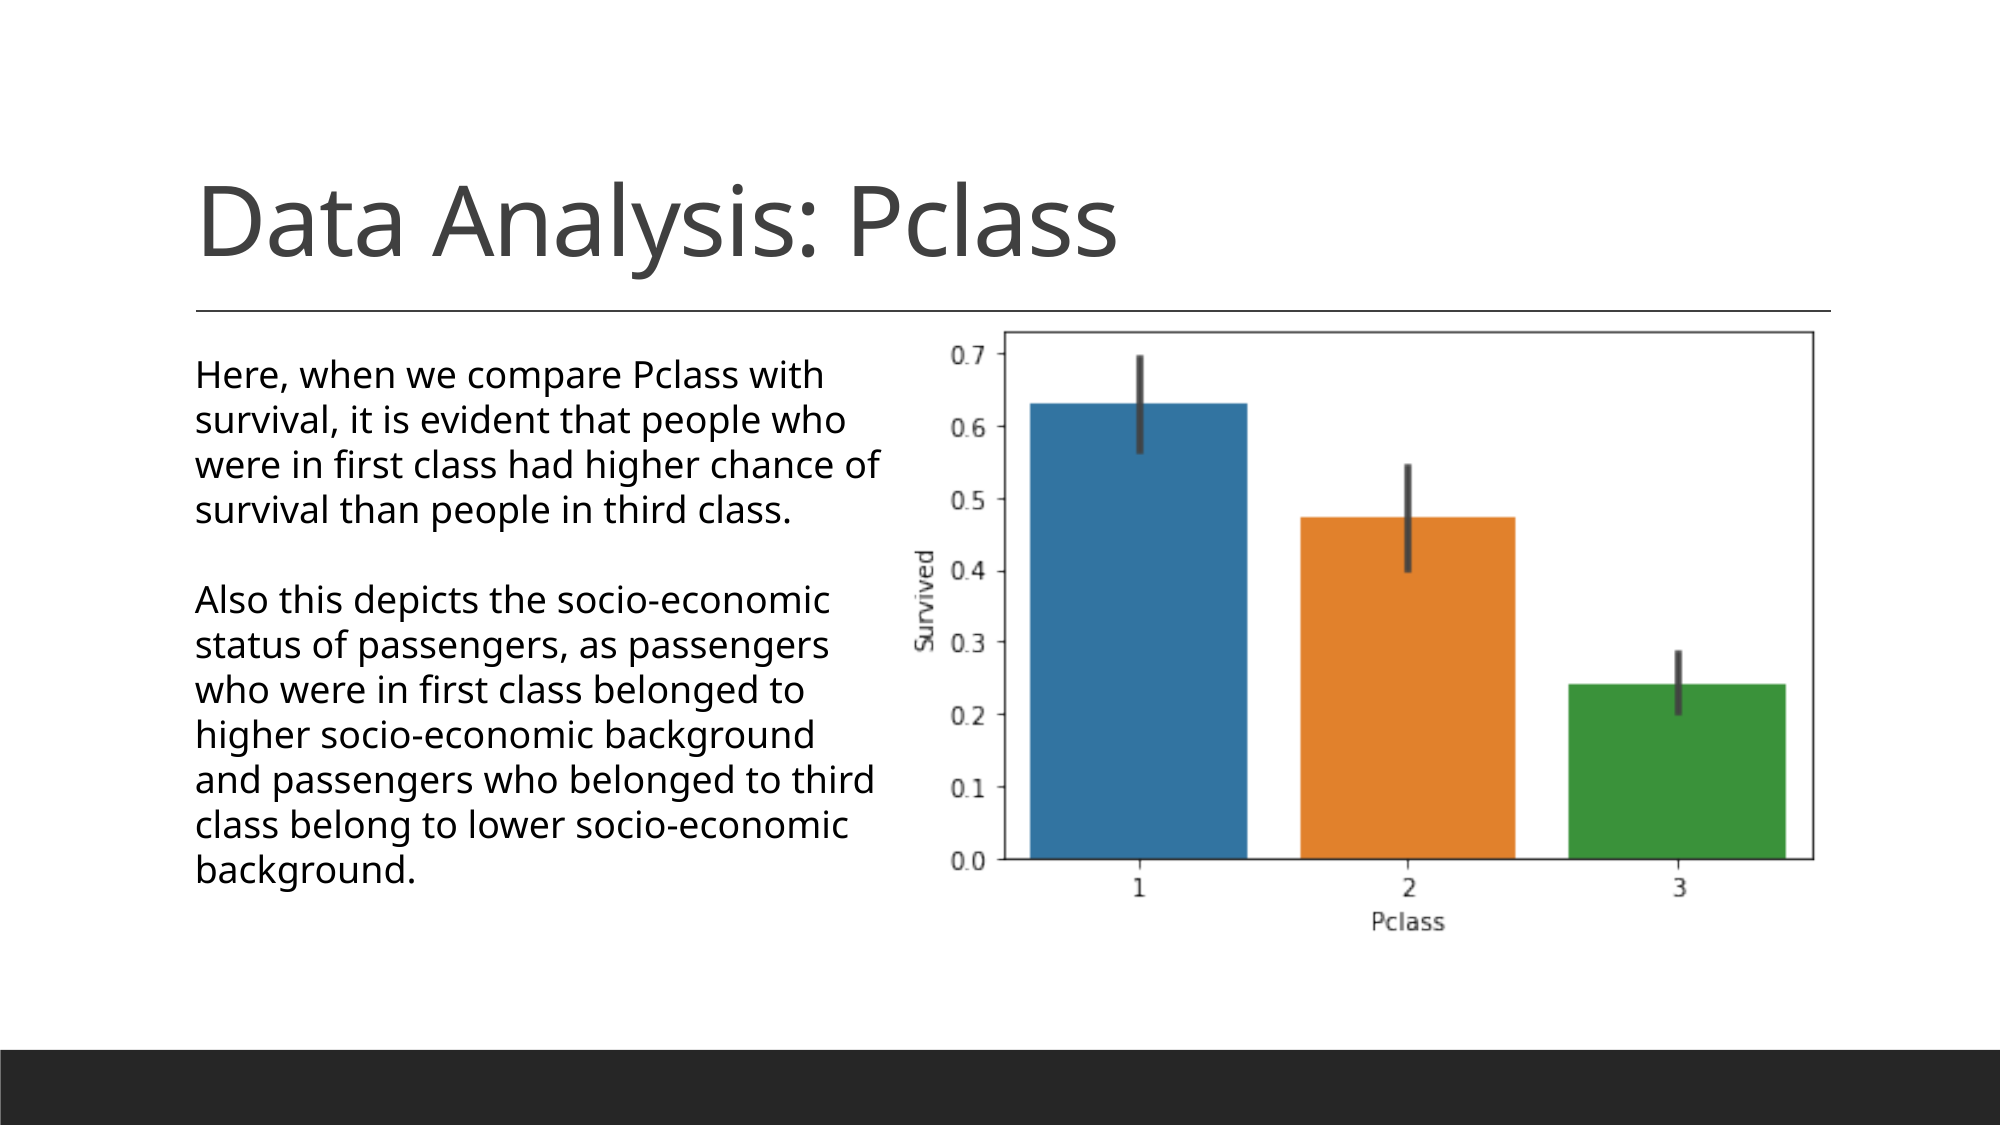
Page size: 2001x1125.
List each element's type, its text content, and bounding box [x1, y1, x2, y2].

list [897, 317, 1831, 951]
text_box Here, when we compare Pclass with survival, it is evident that people who were in first class had higher chance of survival than people in third class. Also this depicts the socio-economic status of passengers, as passengers who were in first class belonged to higher socio-economic background and passengers who belonged to third class belong to lower socio-economic background. [179, 343, 894, 899]
title Data Analysis: Pclass [180, 47, 1830, 285]
